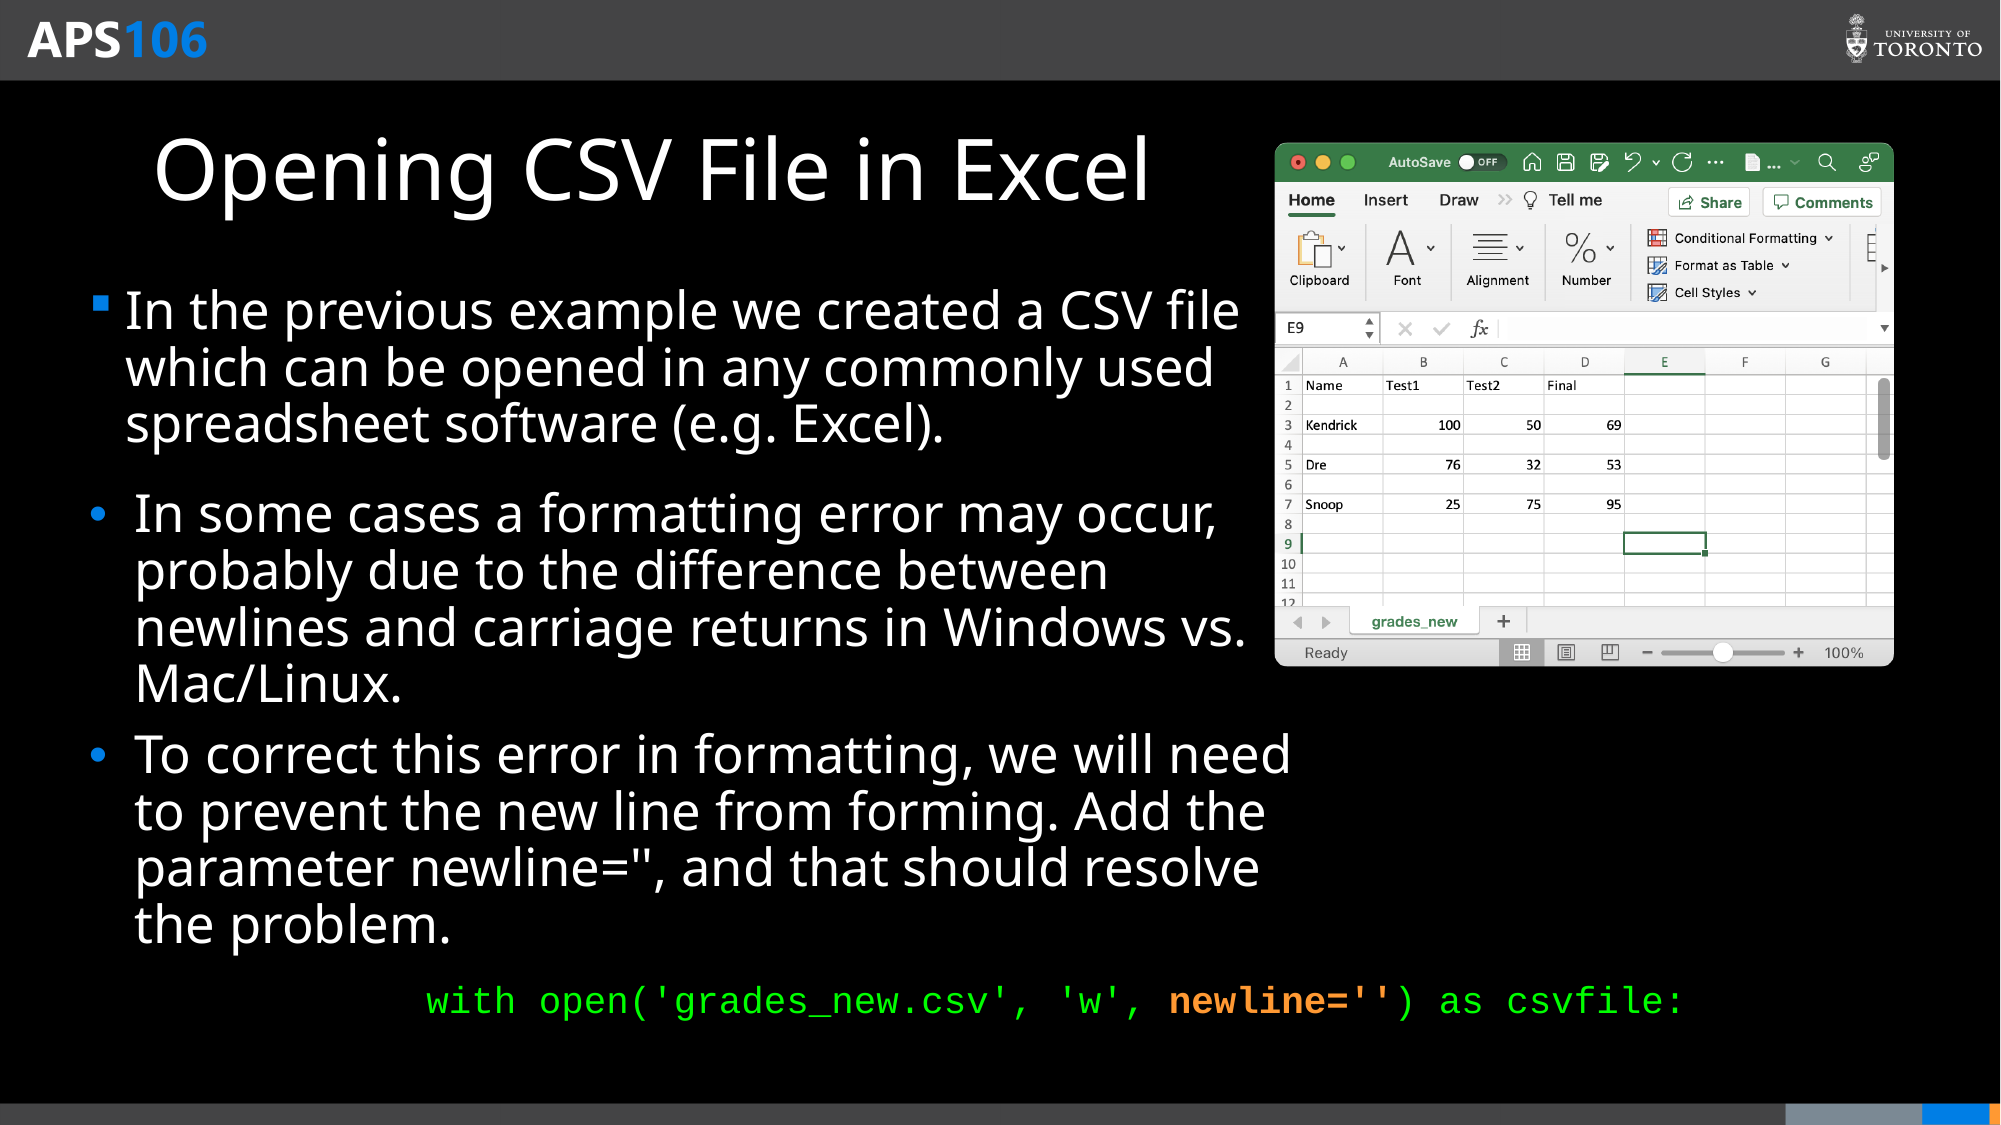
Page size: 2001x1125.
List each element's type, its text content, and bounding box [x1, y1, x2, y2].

title Opening CSV File in Excel [137, 119, 1205, 227]
picture [0, 0, 2001, 1125]
text_box with open('grades_new.csv', 'w', newline='') as csvfile: [411, 968, 1791, 1029]
list In the previous example we created a CSV file which can be opened in any commonly used spreadsheet software (e.g. Excel). In some cases a formatting error may occur, probably due to the difference between newlines and carriage returns in Windows vs. Mac/Linux. To correct this error in formatting, we will need to prevent the new line from forming. Add the parameter newline='', and that should resolve the problem. [73, 276, 1311, 965]
